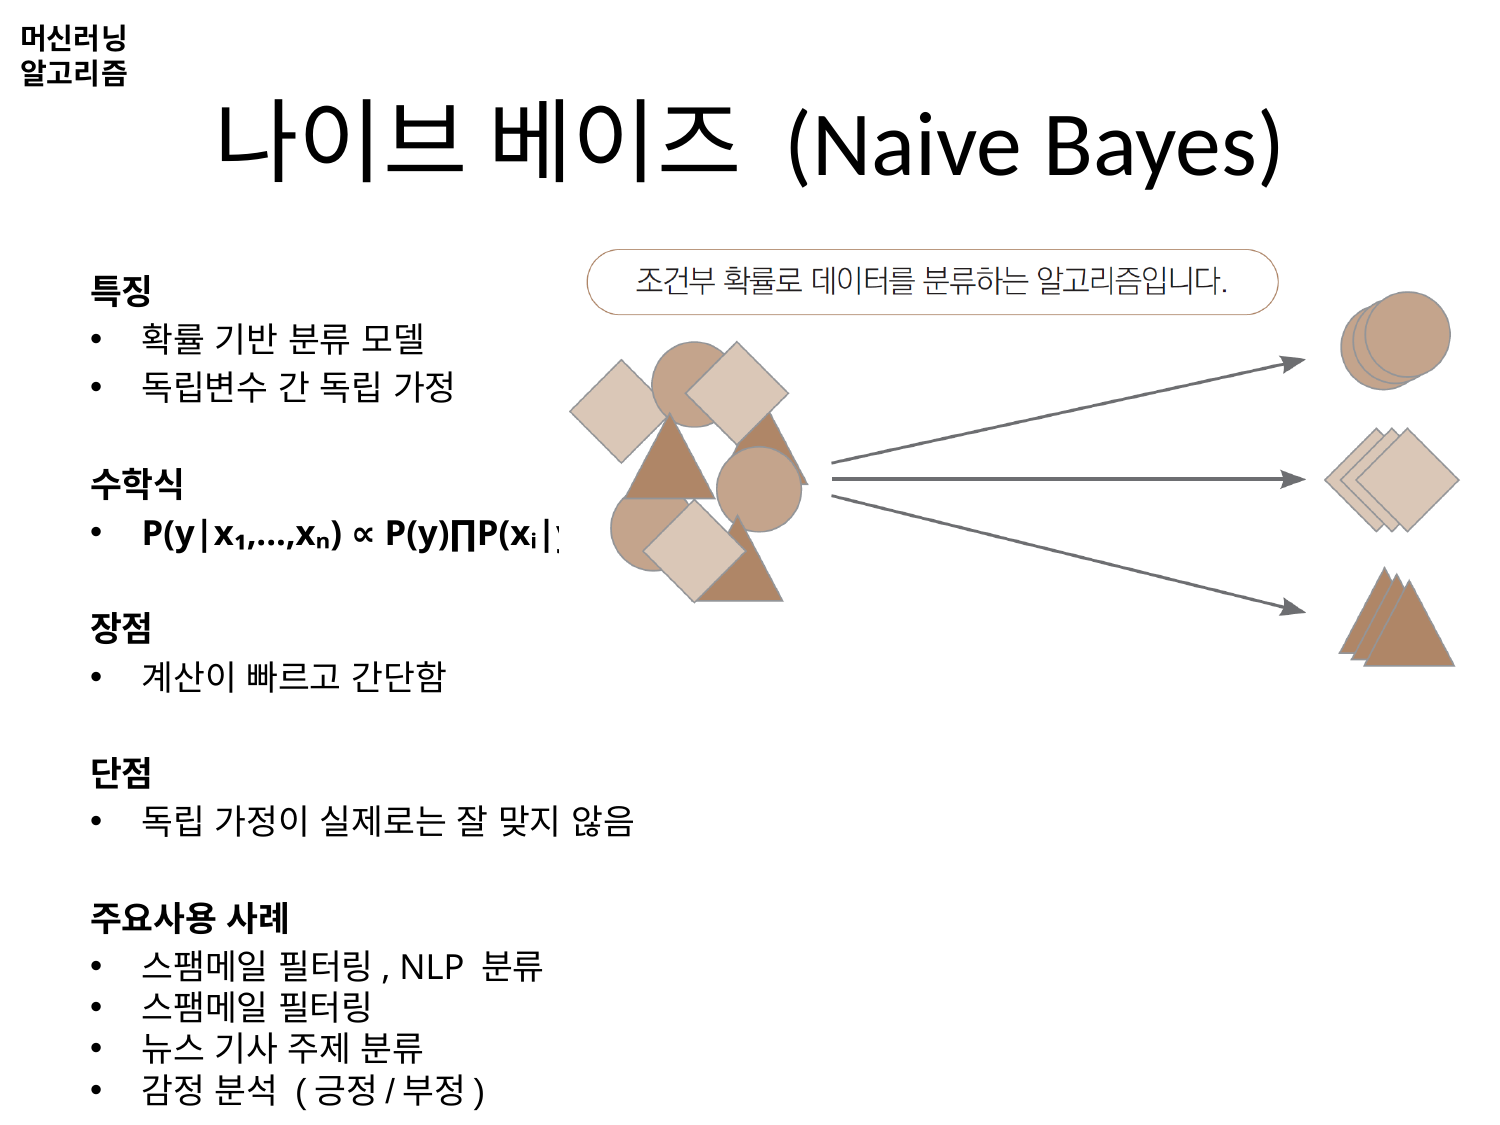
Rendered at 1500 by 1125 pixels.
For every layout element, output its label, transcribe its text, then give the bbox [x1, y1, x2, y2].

list 특징 확률 기반 분류 모델 독립변수 간 독립 가정 수학식 P(y|x₁,...,xₙ) ∝ P(y)∏P(xᵢ|y) 장점 계산이 빠르고 간단함 단점 독립 가정이 실제로는 잘 맞지 않음 주요사용 사례 스팸메일 필터링, NLP 분류 스팸메일 필터링 뉴스 기사 주제 분류 감정 분석 (긍정/부정) [75, 262, 1425, 1125]
table_header [25, 72, 61, 88]
title 나이브 베이즈 (Naive Bayes) [75, 45, 1425, 233]
picture [559, 232, 1500, 694]
text_box 머신러닝 알고리즘 [5, 5, 258, 72]
